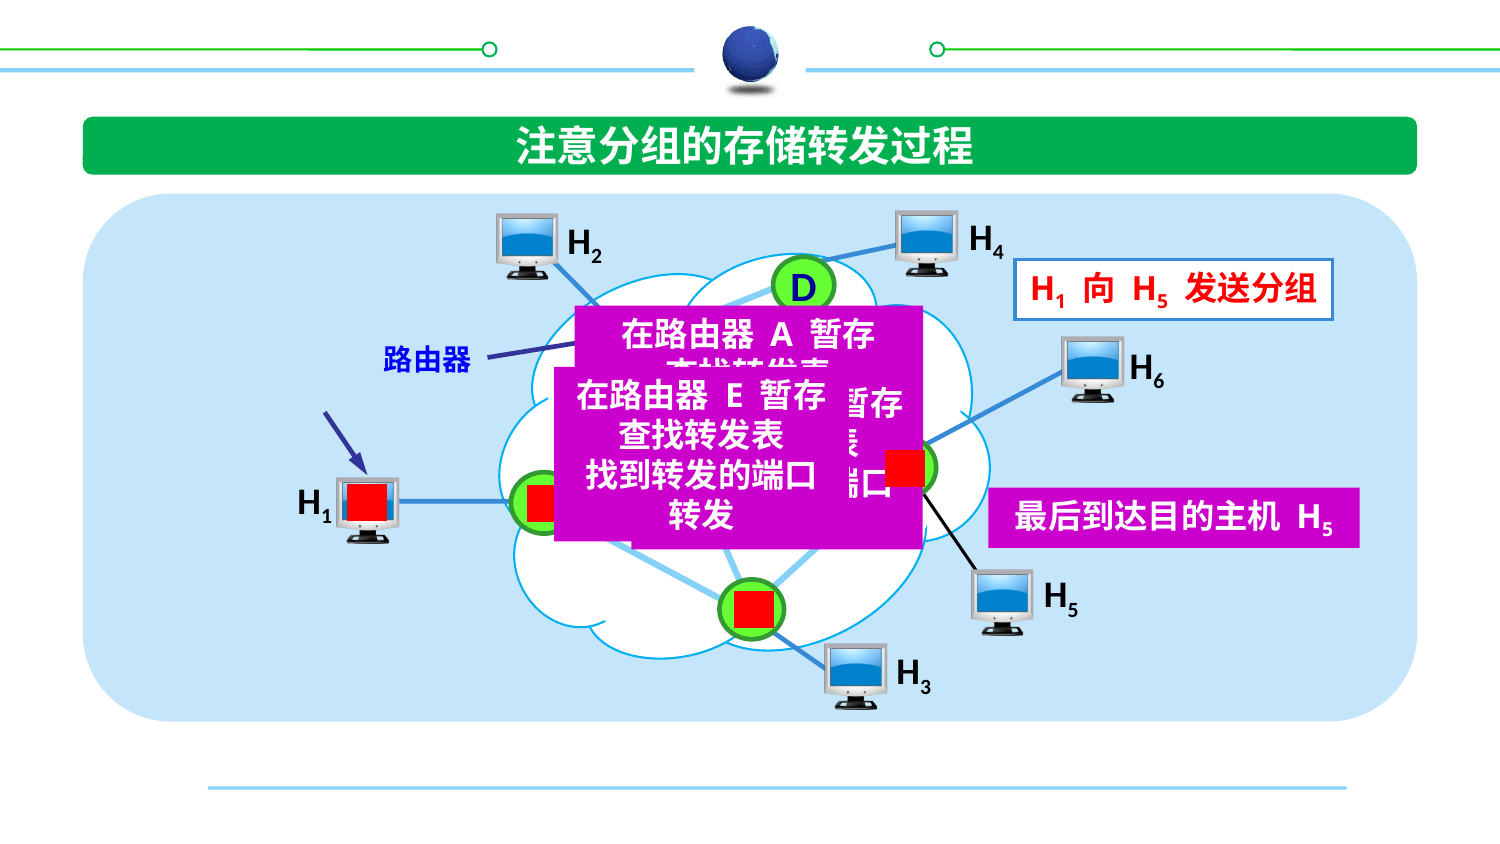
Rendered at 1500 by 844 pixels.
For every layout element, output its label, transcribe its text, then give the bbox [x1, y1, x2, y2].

text_box [80, 191, 1420, 724]
picture [966, 566, 1039, 638]
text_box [503, 255, 990, 658]
picture [332, 474, 405, 547]
text_box 路由器 [369, 334, 487, 384]
picture [491, 210, 564, 282]
picture [720, 24, 780, 100]
text_box 注意分组的存储转发过程 [500, 112, 990, 178]
text_box [82, 116, 500, 175]
text_box H2 [563, 209, 618, 254]
text_box H5 [1029, 562, 1094, 629]
text_box [324, 412, 367, 473]
text_box H1 向 H5 发送分组 [1014, 259, 1333, 320]
picture [891, 207, 963, 279]
picture [820, 640, 893, 712]
text_box [990, 116, 1418, 175]
text_box H6 [1131, 334, 1180, 401]
text_box H4 [954, 205, 1019, 272]
text_box H3 [898, 666, 947, 706]
text_box 最后到达目的主机 H5 [994, 487, 1360, 548]
text_box H1 [282, 469, 348, 536]
picture [1056, 332, 1129, 405]
